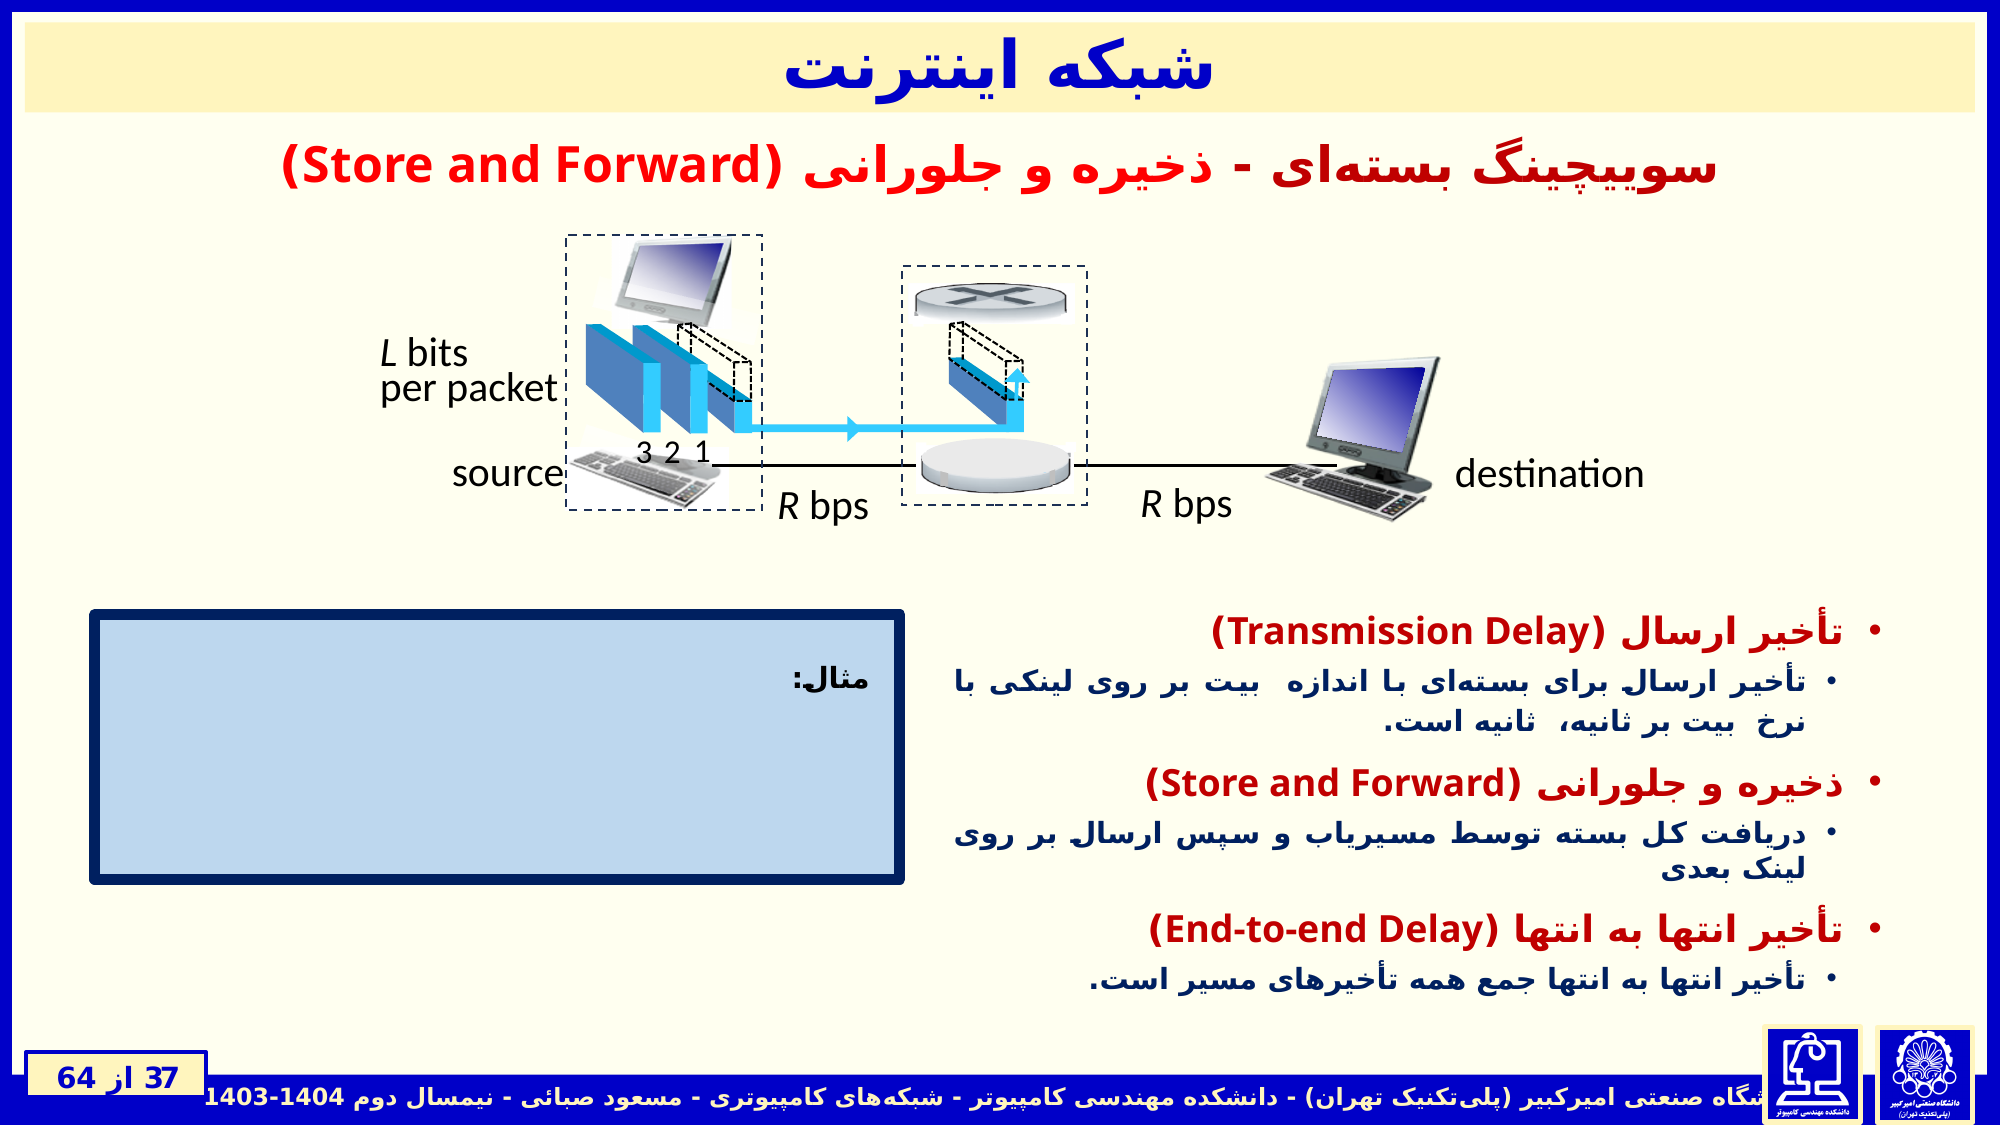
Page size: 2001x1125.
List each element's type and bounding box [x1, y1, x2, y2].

text_box [0, 0, 2000, 1125]
